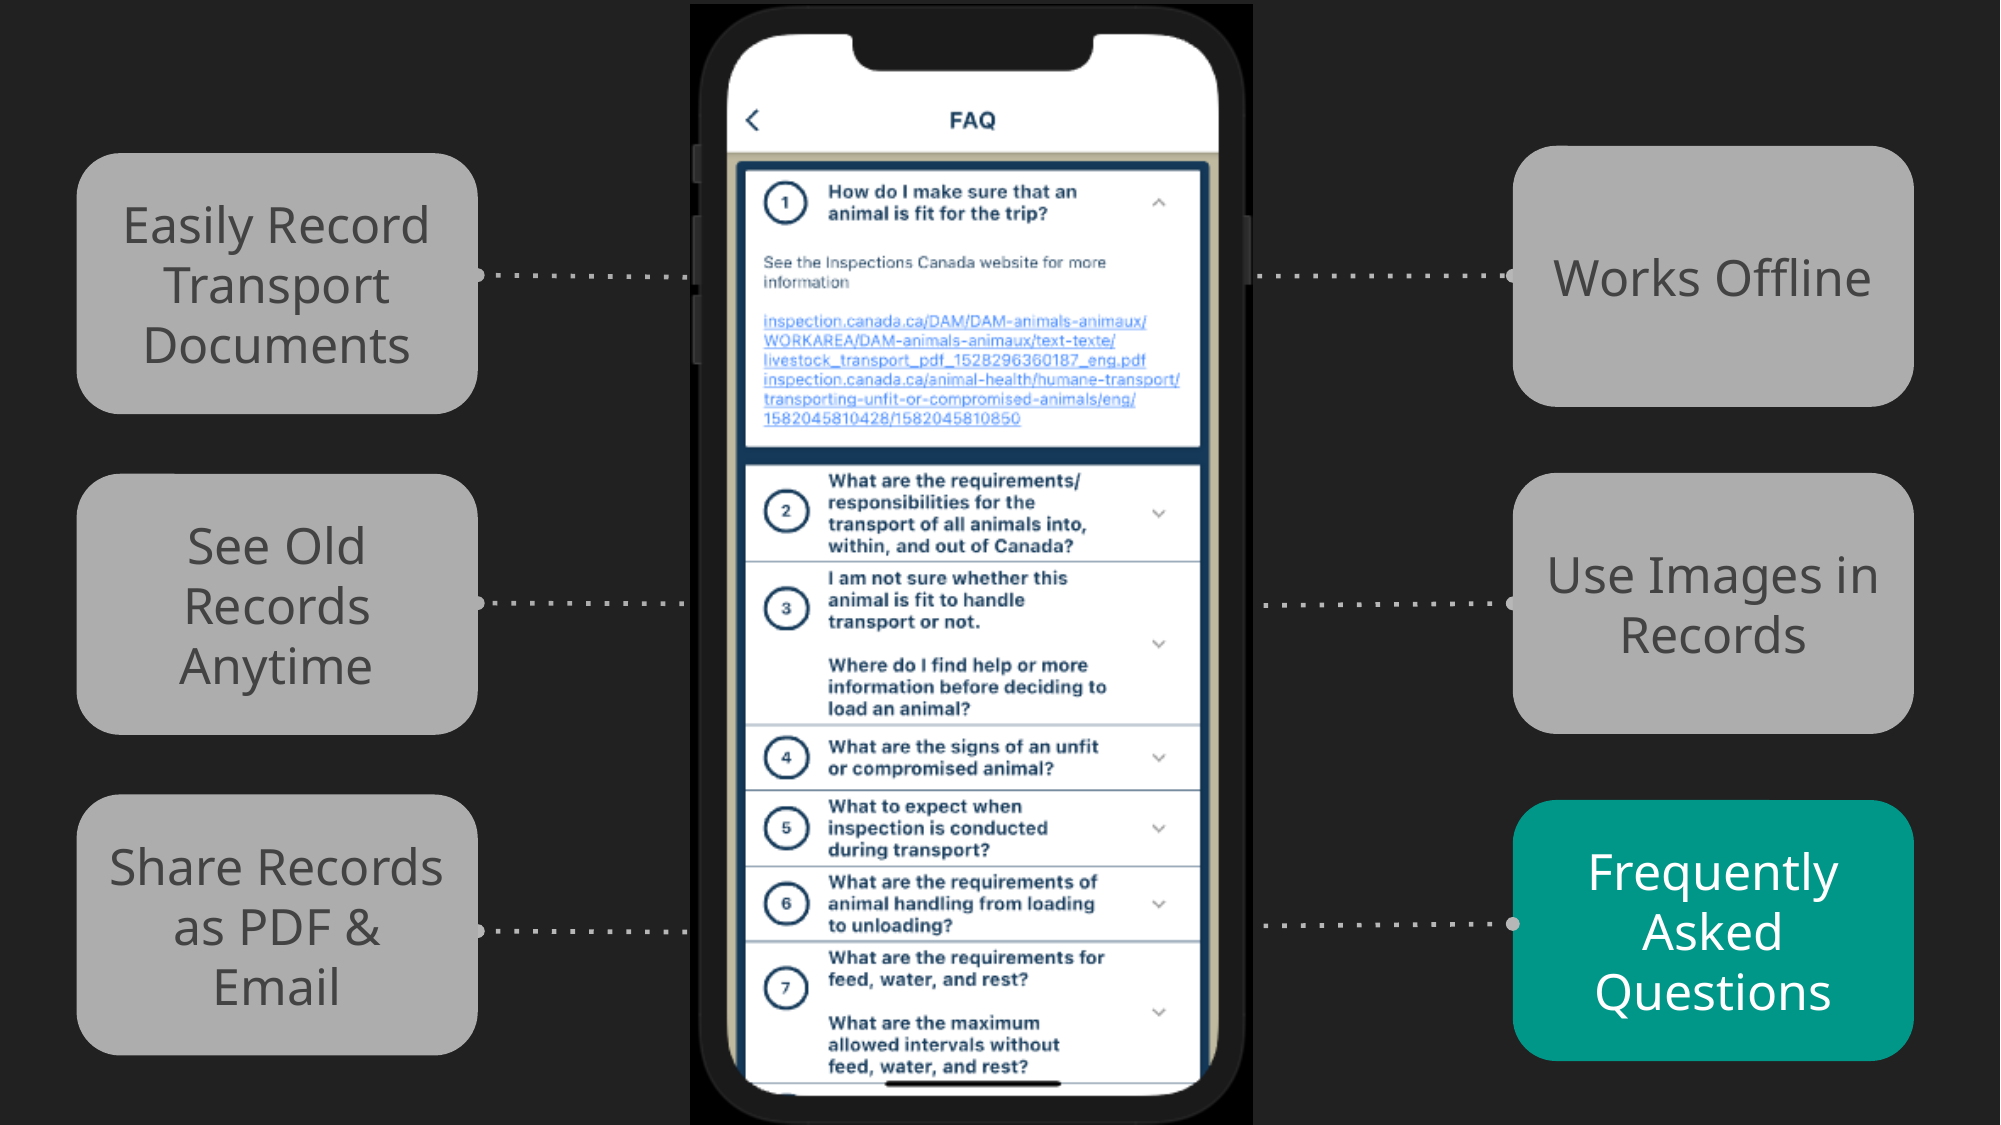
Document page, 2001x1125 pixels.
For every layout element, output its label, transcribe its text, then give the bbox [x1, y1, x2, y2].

text_box See Old Records Anytime [76, 473, 478, 735]
text_box Share Records as PDF & Email [76, 794, 478, 1056]
picture [690, 4, 1253, 1125]
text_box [477, 274, 685, 278]
text_box Easily Record Transport Documents [76, 153, 478, 415]
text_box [1257, 923, 1514, 927]
text_box Frequently Asked Questions [1512, 799, 1914, 1062]
text_box Works Offline [1512, 145, 1914, 407]
text_box Use Images in Records [1512, 472, 1914, 734]
